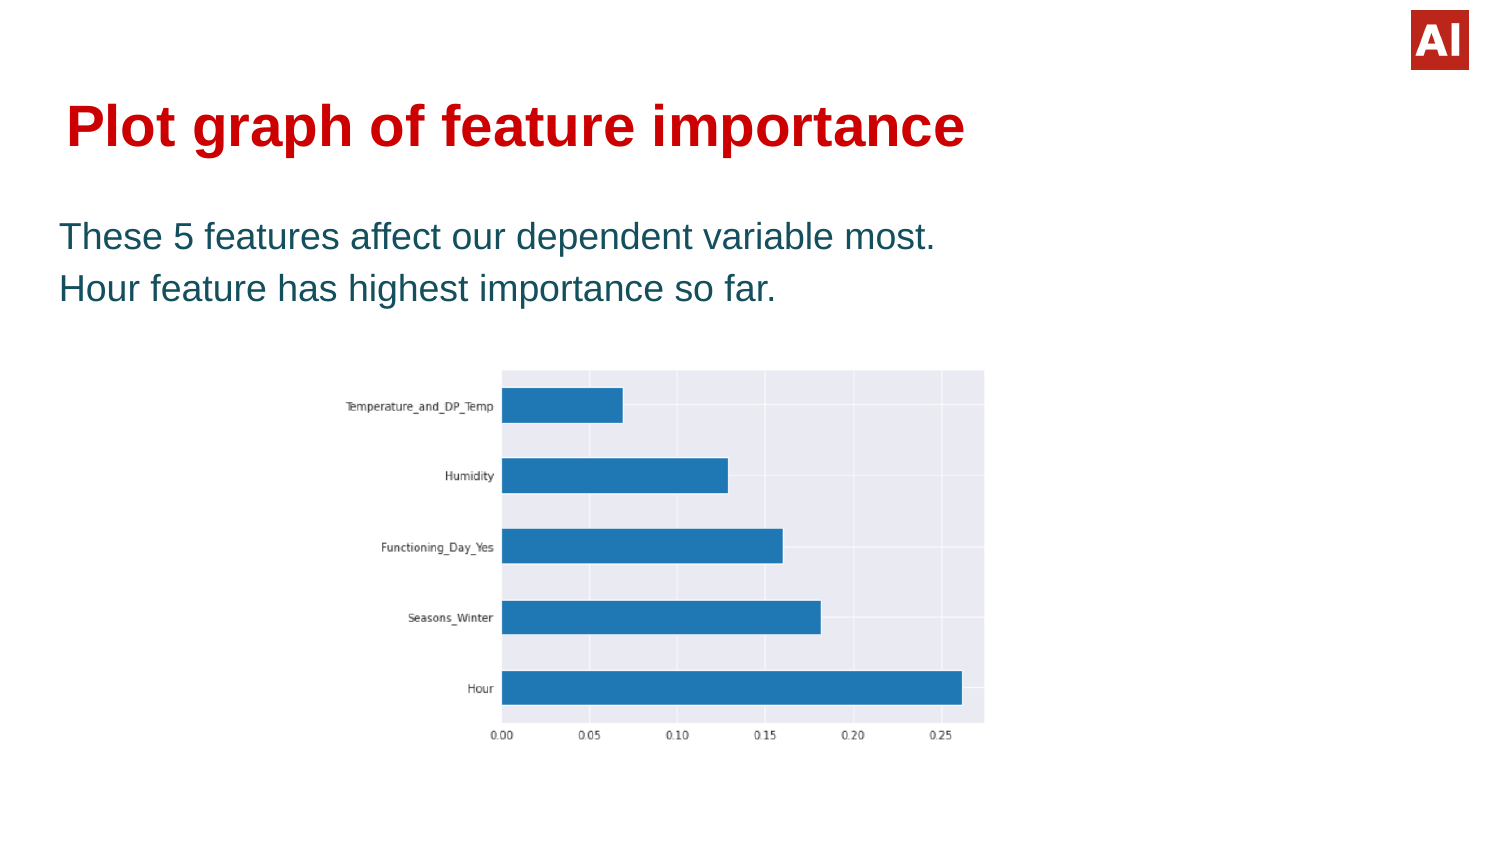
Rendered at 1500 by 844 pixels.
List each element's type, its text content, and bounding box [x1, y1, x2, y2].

list These 5 features affect our dependent variable most. Hour feature has highest importance so far. [20, 190, 1419, 342]
picture [1411, 10, 1469, 70]
picture [338, 364, 1016, 779]
title Plot graph of feature importance [51, 72, 1449, 167]
